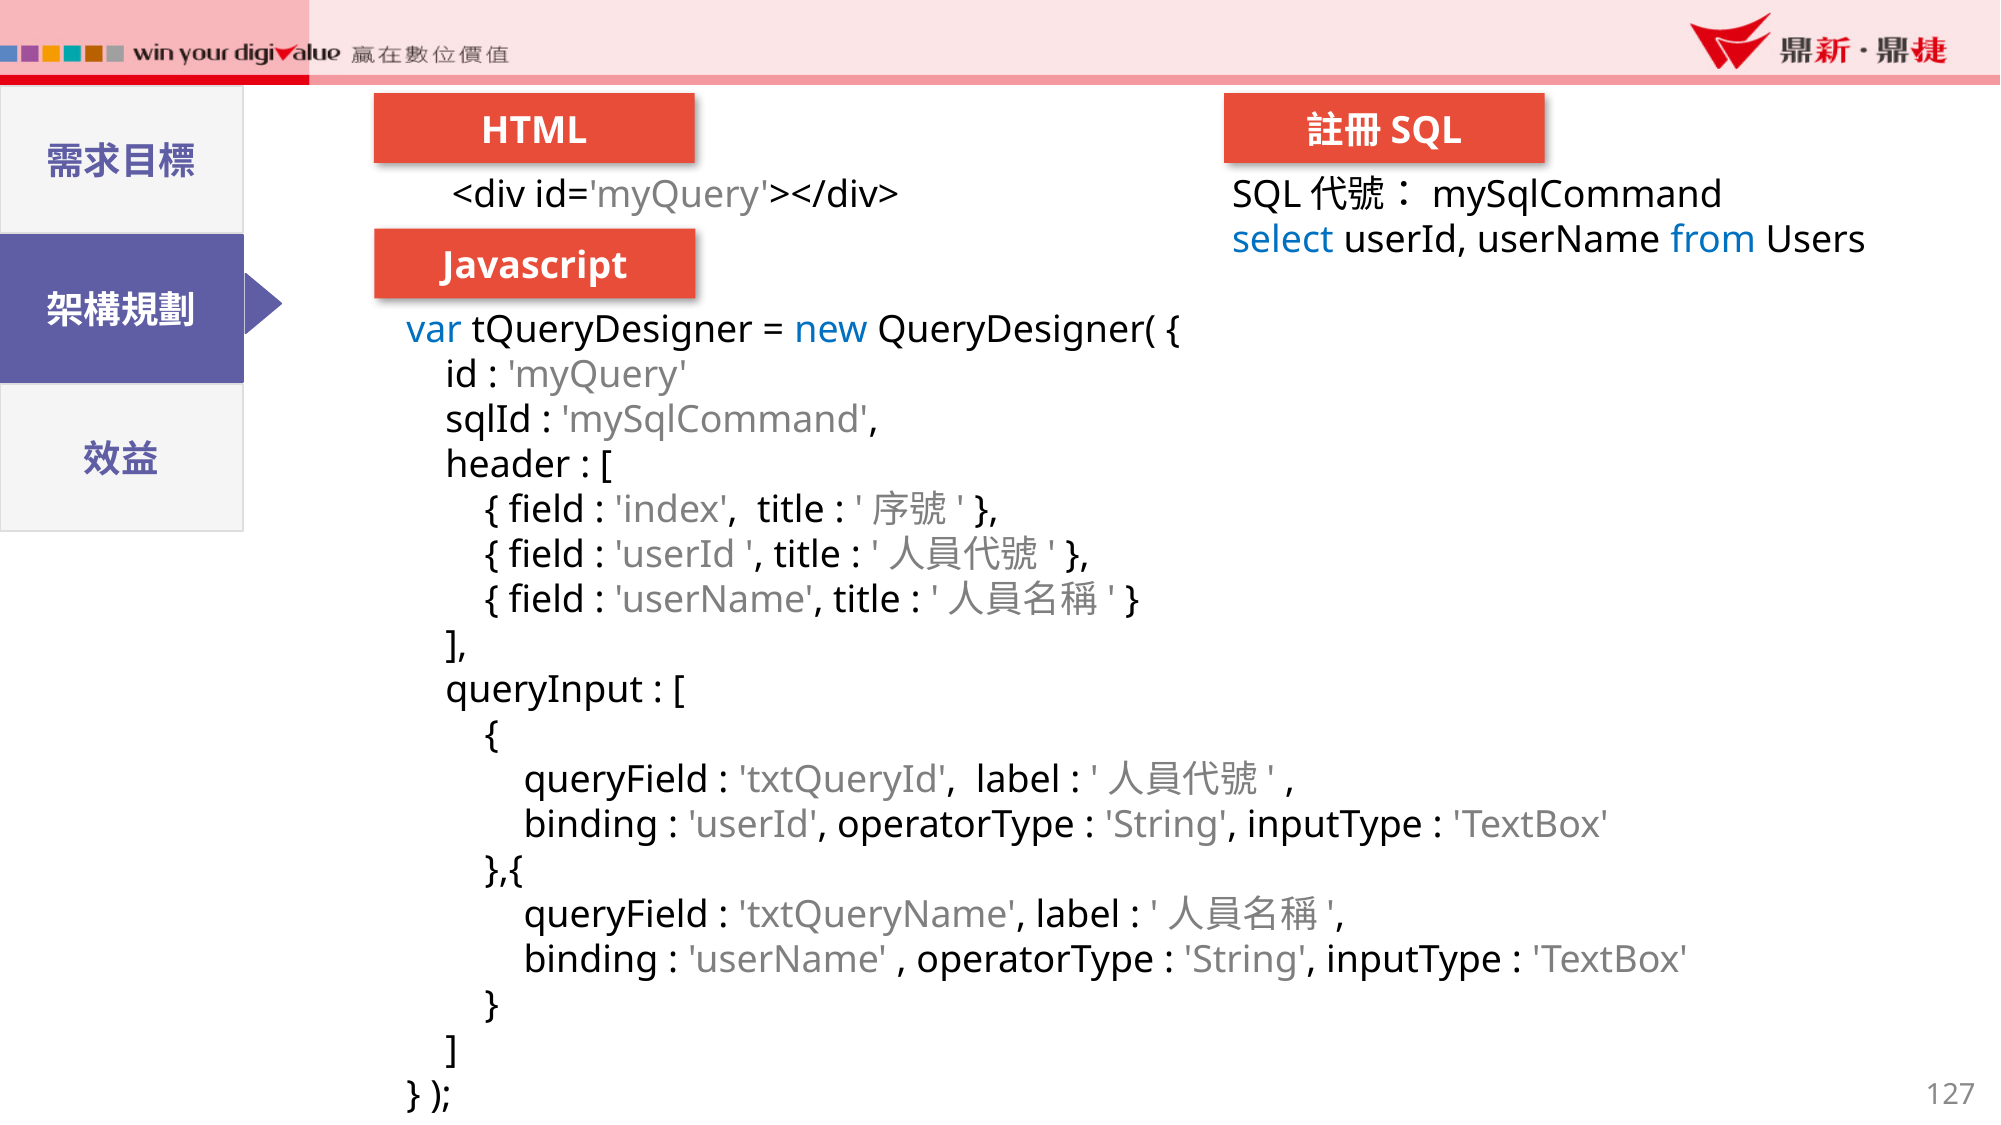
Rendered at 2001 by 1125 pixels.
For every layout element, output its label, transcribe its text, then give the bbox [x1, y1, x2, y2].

text_box Javascript [372, 227, 697, 300]
text_box 需求目標 [0, 84, 245, 233]
picture [0, 0, 2000, 85]
text_box 效益 [0, 382, 245, 534]
text_box 架構規劃 [0, 233, 245, 382]
text_box HTML [372, 91, 697, 165]
text_box 註冊SQL [1222, 91, 1547, 165]
text_box [243, 272, 284, 335]
text_box <div id='myQuery'></div> [437, 162, 915, 223]
text_box var tQueryDesigner = new QueryDesigner( { id : 'myQuery' sqlId : 'mySqlCommand', header : [ { field : 'index', title : '序號' }, { field : 'userId ', title : '人員代號' }, { field : 'userName', title : '人員名稱' } ], queryInput : [ { queryField : 'txtQueryId', label : '人員代號' , binding : 'userId', operatorType : 'String', inputType : 'TextBox' },{ queryField : 'txtQueryName', label : '人員名稱', binding : 'userName' , operatorType : 'String', inputType : 'TextBox' } ] } ); [391, 297, 1703, 1123]
text_box SQL代號：mySqlCommand select userId, userName from Users [1217, 162, 1881, 268]
slide_number 127 [1897, 1065, 2000, 1125]
